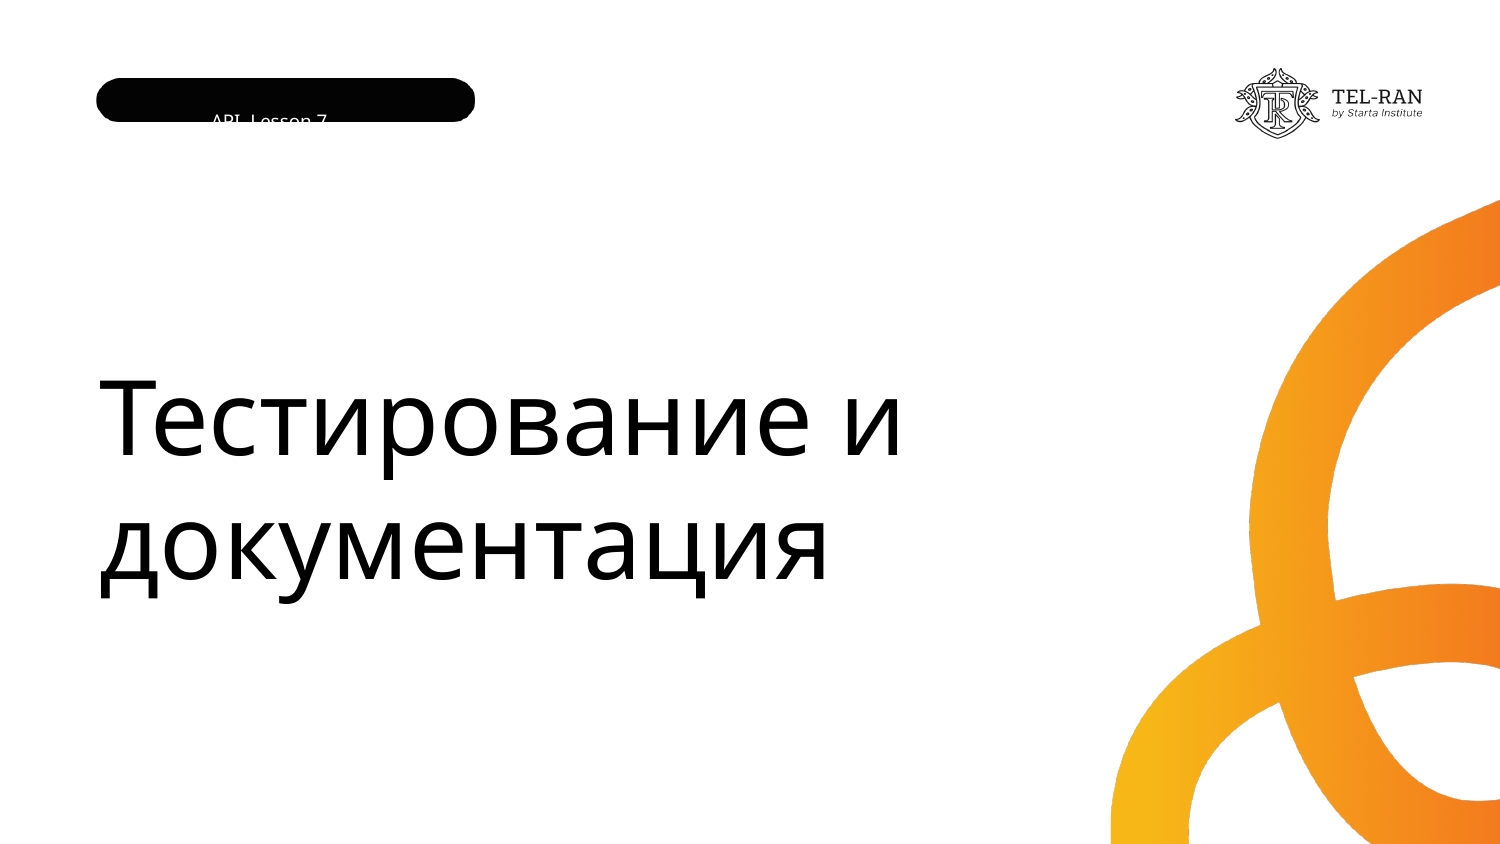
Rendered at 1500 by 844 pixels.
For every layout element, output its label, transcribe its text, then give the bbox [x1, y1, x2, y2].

picture [1111, 2, 1500, 844]
text_box API. Lesson 7 1 [106, 87, 433, 121]
picture [96, 78, 475, 122]
title Тестирование и документация [84, 335, 1231, 673]
